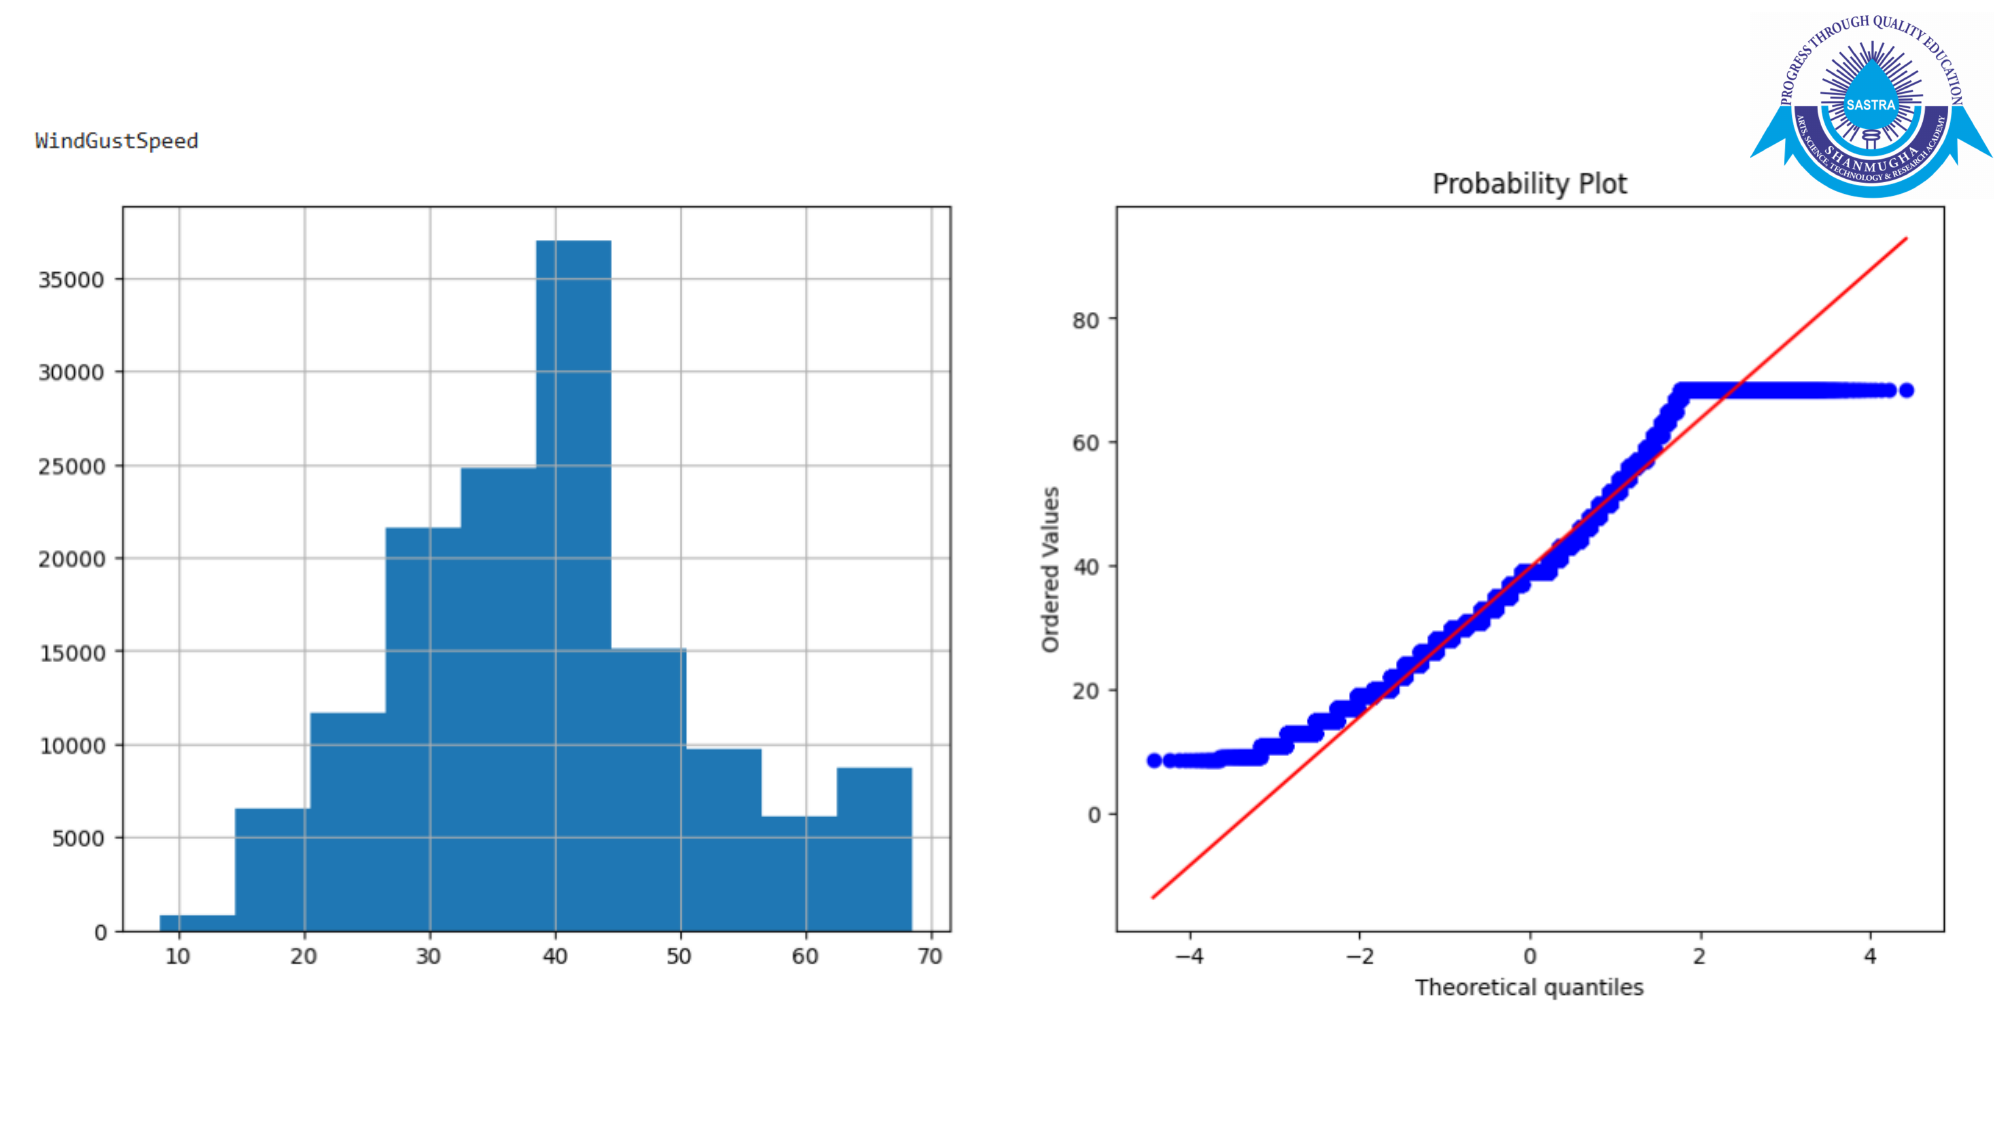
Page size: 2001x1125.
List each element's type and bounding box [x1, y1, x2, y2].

picture [27, 12, 1995, 1008]
